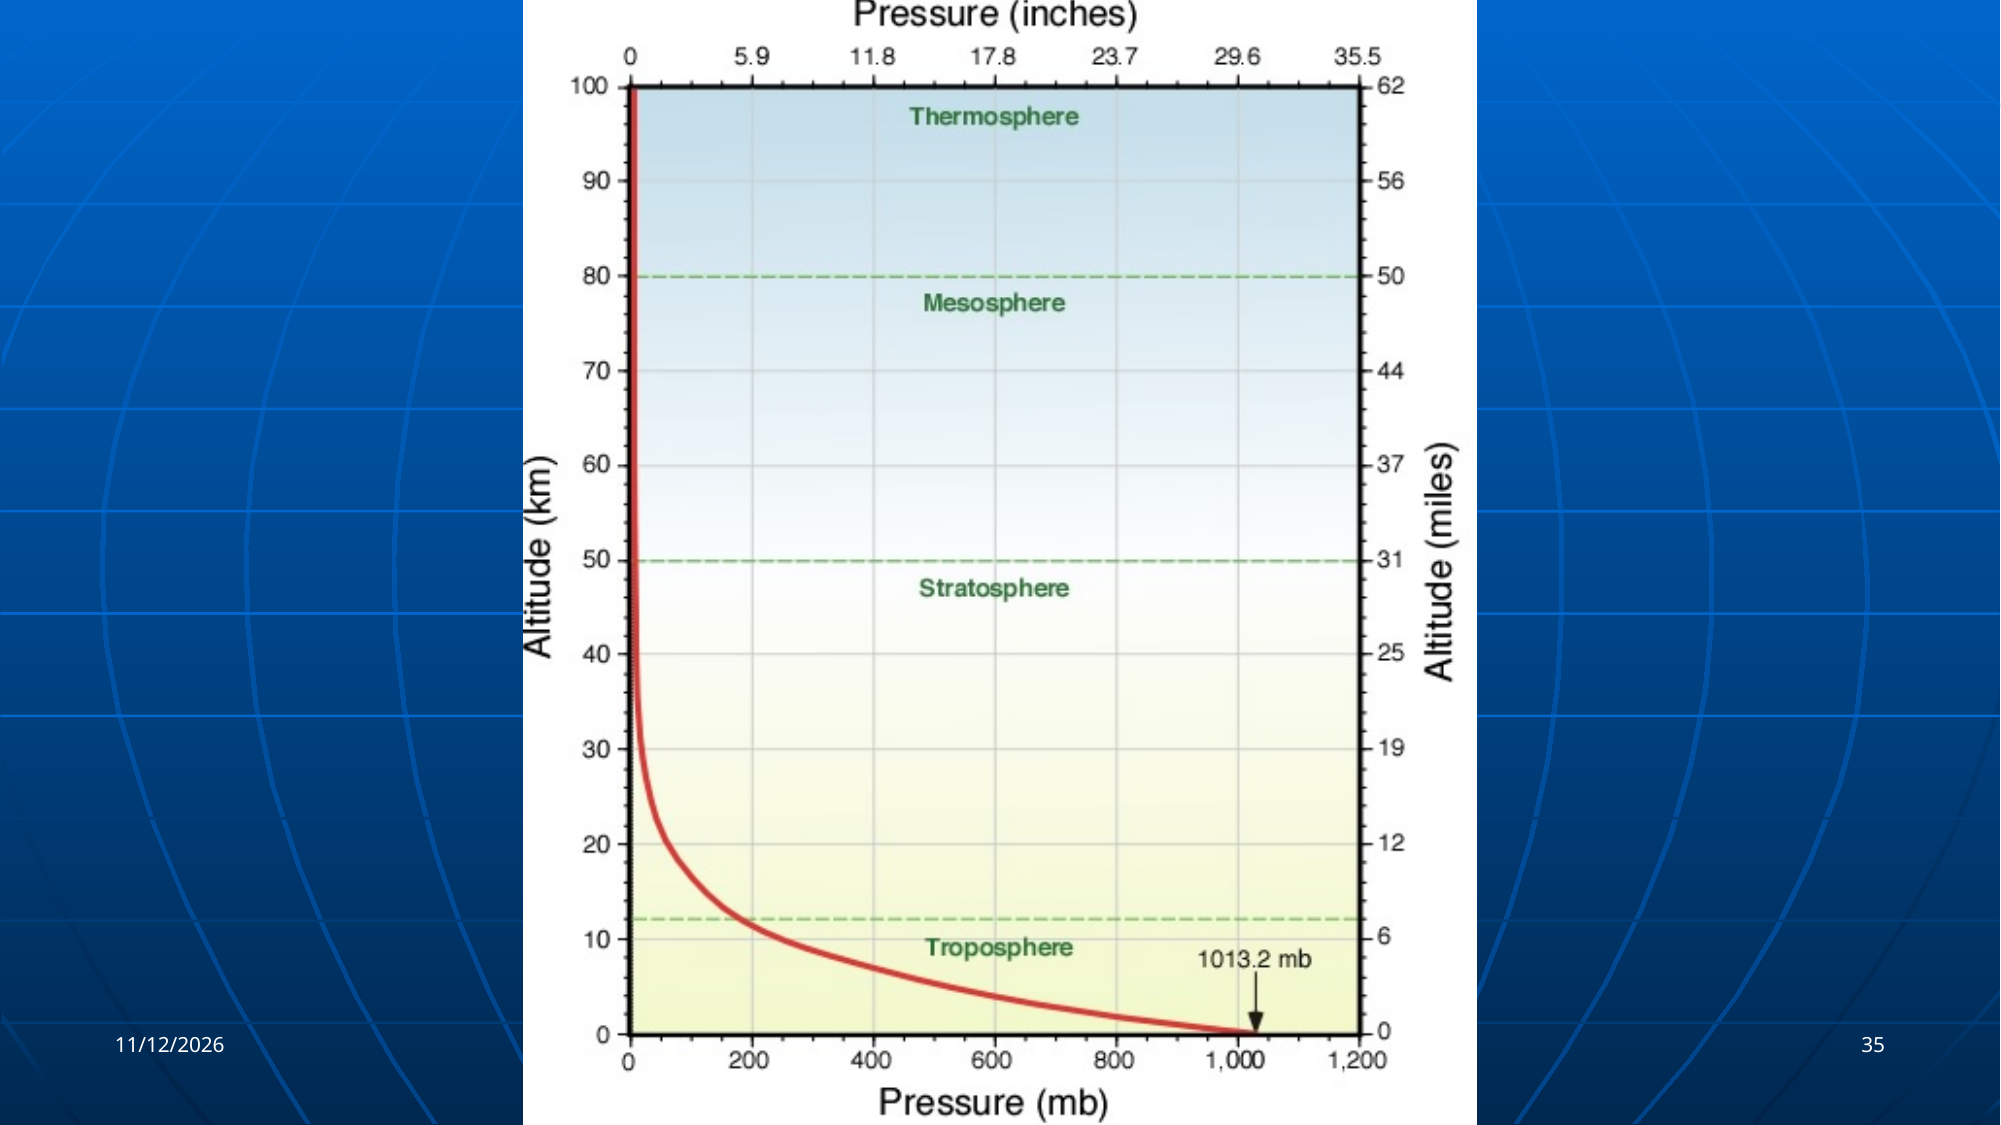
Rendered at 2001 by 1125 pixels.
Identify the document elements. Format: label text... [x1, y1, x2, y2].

picture [523, 0, 1477, 1125]
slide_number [99, 1023, 518, 1100]
slide_number 35 [1481, 1023, 1901, 1100]
